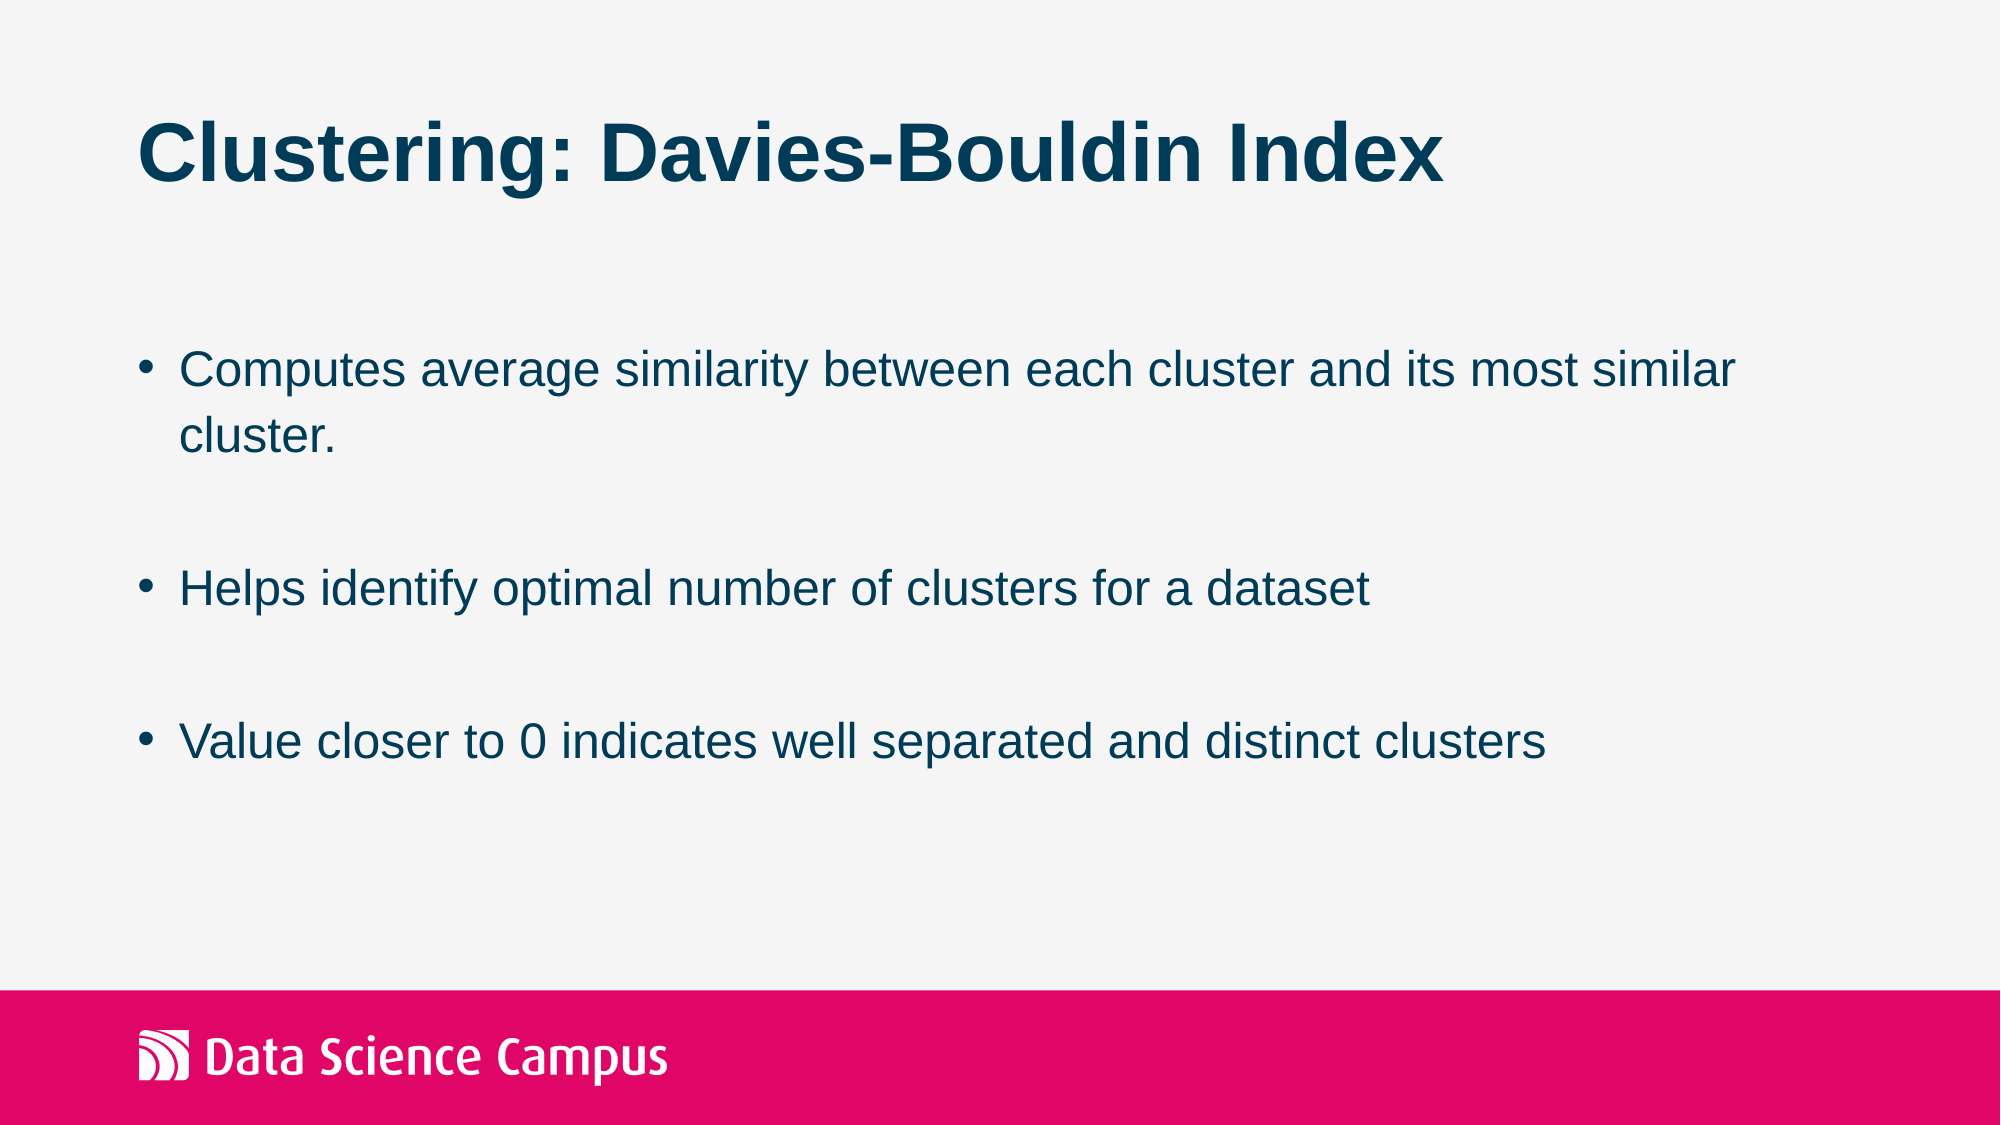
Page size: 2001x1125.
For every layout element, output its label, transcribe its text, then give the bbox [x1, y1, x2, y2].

picture [139, 1030, 667, 1086]
list Computes average similarity between each cluster and its most similar cluster. Helps identify optimal number of clusters for a dataset Value closer to 0 indicates well separated and distinct clusters [137, 330, 1863, 795]
title Clustering: Davies-Bouldin Index [137, 105, 1490, 202]
